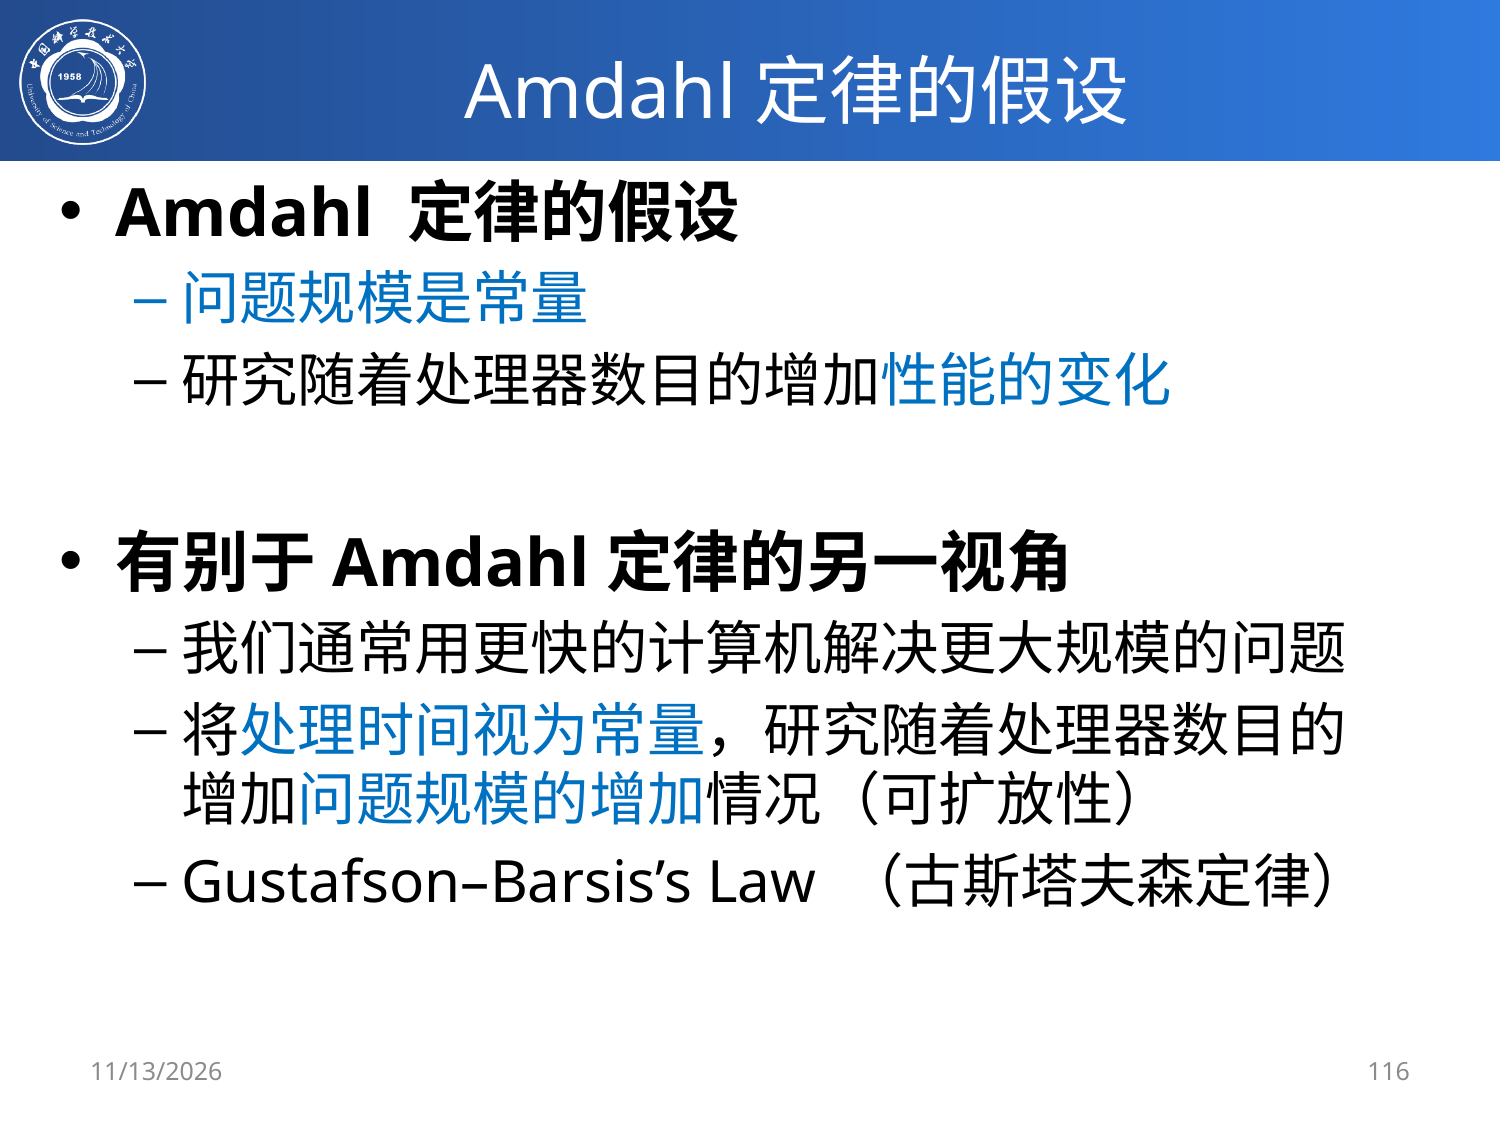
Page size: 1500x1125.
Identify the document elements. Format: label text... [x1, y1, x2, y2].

list Amdahl 定律的假设 问题规模是常量 研究随着处理器数目的增加性能的变化 有别于Amdahl定律的另一视角 我们通常用更快的计算机解决更大规模的问题 将处理时间视为常量，研究随着处理器数目的增加问题规模的增加情况（可扩放性） Gustafson–Barsis’s Law （古斯塔夫森定律） [44, 161, 1395, 991]
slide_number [75, 1042, 425, 1103]
picture [19, 19, 146, 145]
title Amdahl定律的假设 [169, 24, 1425, 153]
slide_number 116 [1074, 1042, 1425, 1103]
